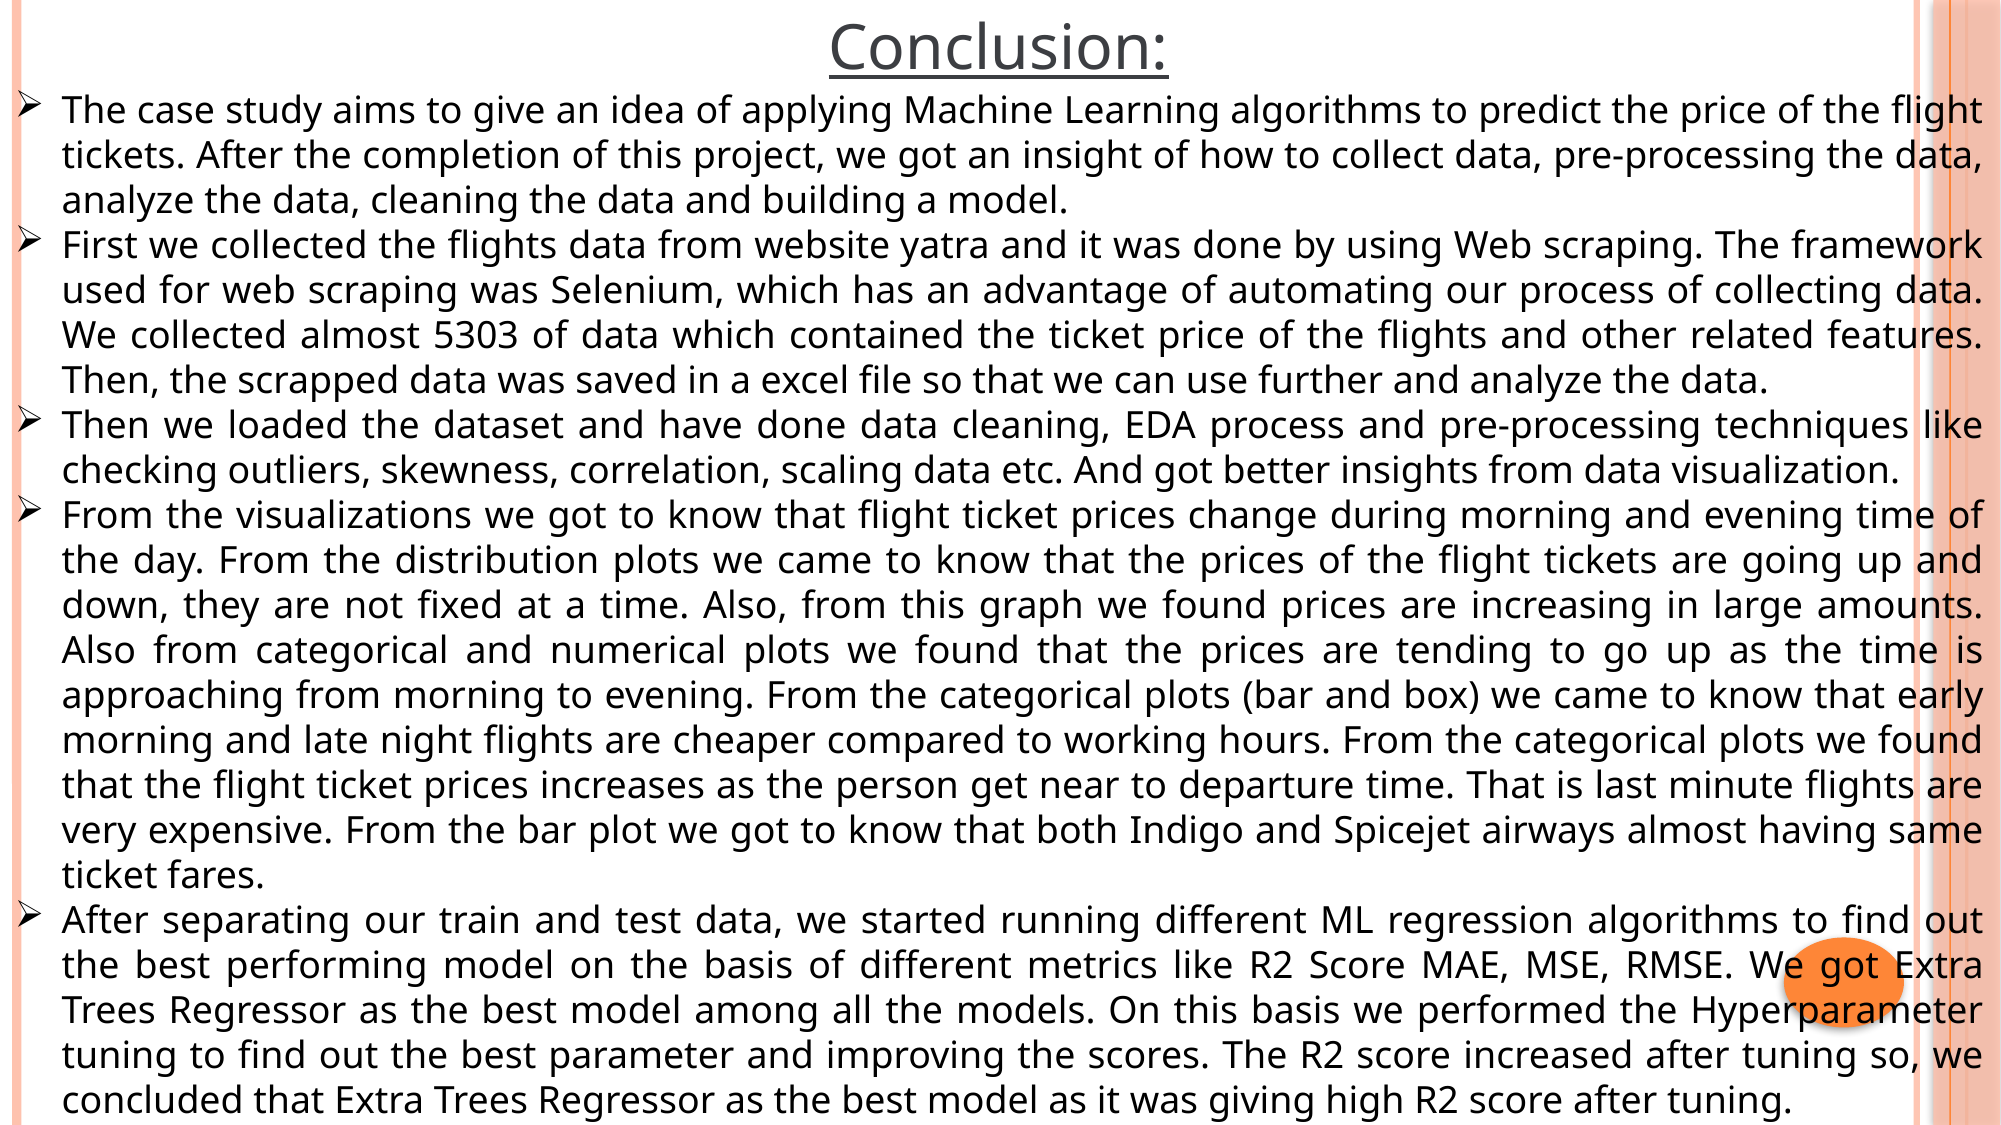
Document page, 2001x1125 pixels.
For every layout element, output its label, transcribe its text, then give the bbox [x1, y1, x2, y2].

text_box The case study aims to give an idea of applying Machine Learning algorithms to predict the price of the flight tickets. After the completion of this project, we got an insight of how to collect data, pre-processing the data, analyze the data, cleaning the data and building a model. First we collected the flights data from website yatra and it was done by using Web scraping. The framework used for web scraping was Selenium, which has an advantage of automating our process of collecting data. We collected almost 5303 of data which contained the ticket price of the flights and other related features. Then, the scrapped data was saved in a excel file so that we can use further and analyze the data. Then we loaded the dataset and have done data cleaning, EDA process and pre-processing techniques like checking outliers, skewness, correlation, scaling data etc. And got better insights from data visualization. From the visualizations we got to know that flight ticket prices change during morning and evening time of the day. From the distribution plots we came to know that the prices of the flight tickets are going up and down, they are not fixed at a time. Also, from this graph we found prices are increasing in large amounts. Also from categorical and numerical plots we found that the prices are tending to go up as the time is approaching from morning to evening. From the categorical plots (bar and box) we came to know that early morning and late night flights are cheaper compared to working hours. From the categorical plots we found that the flight ticket prices increases as the person get near to departure time. That is last minute flights are very expensive. From the bar plot we got to know that both Indigo and Spicejet airways almost having same ticket fares. After separating our train and test data, we started running different ML regression algorithms to find out the best performing model on the basis of different metrics like R2 Score MAE, MSE, RMSE. We got Extra Trees Regressor as the best model among all the models. On this basis we performed the Hyperparameter tuning to find out the best parameter and improving the scores. The R2 score increased after tuning so, we concluded that Extra Trees Regressor as the best model as it was giving high R2 score after tuning. [0, 78, 2000, 1125]
text_box Conclusion: [103, 0, 1895, 78]
